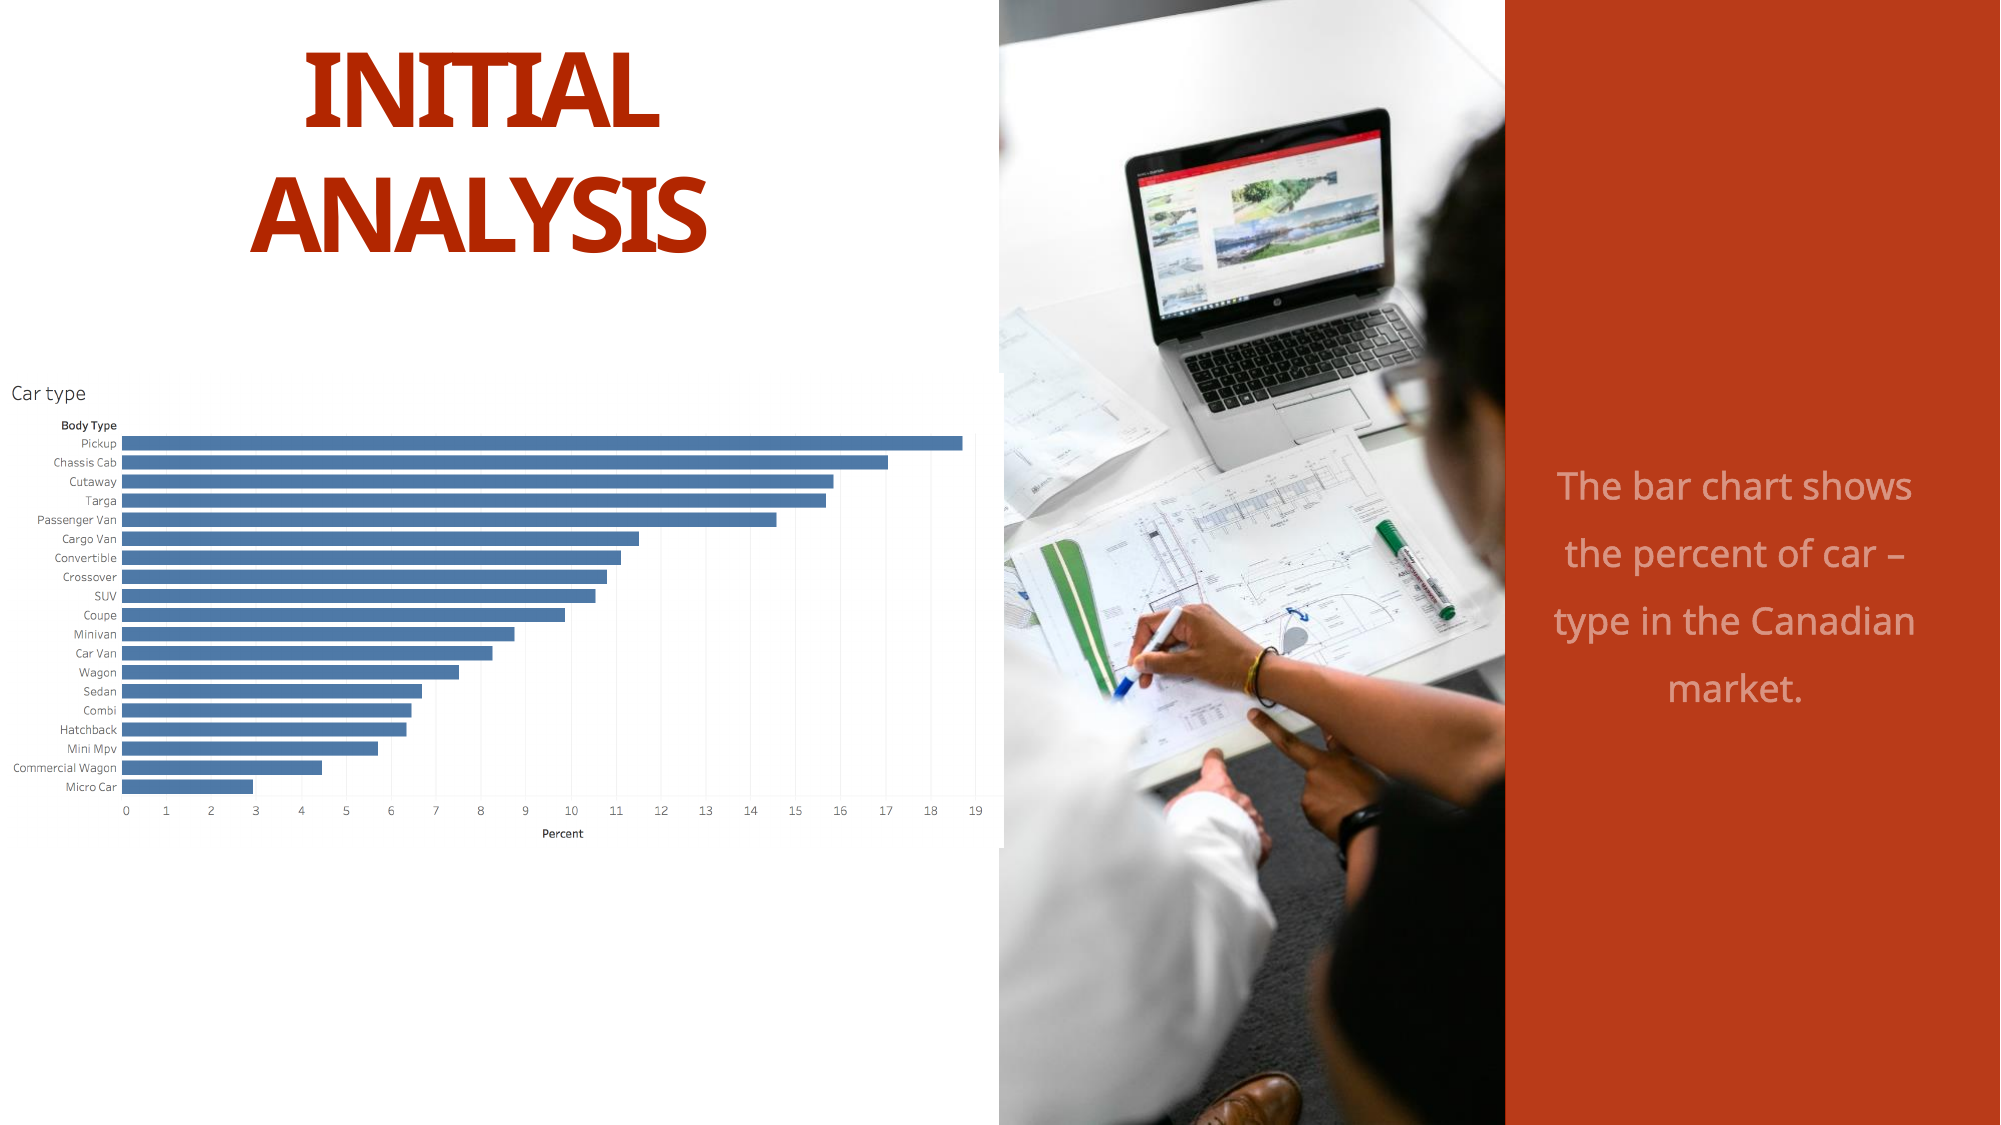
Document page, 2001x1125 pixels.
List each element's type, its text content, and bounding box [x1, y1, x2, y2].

text_box [1506, 0, 2000, 1125]
picture [6, 0, 1506, 1125]
text_box The bar chart shows the percent of car – type in the Canadian market. [1530, 439, 1940, 710]
text_box INITIAL ANALYSIS [123, 23, 838, 274]
